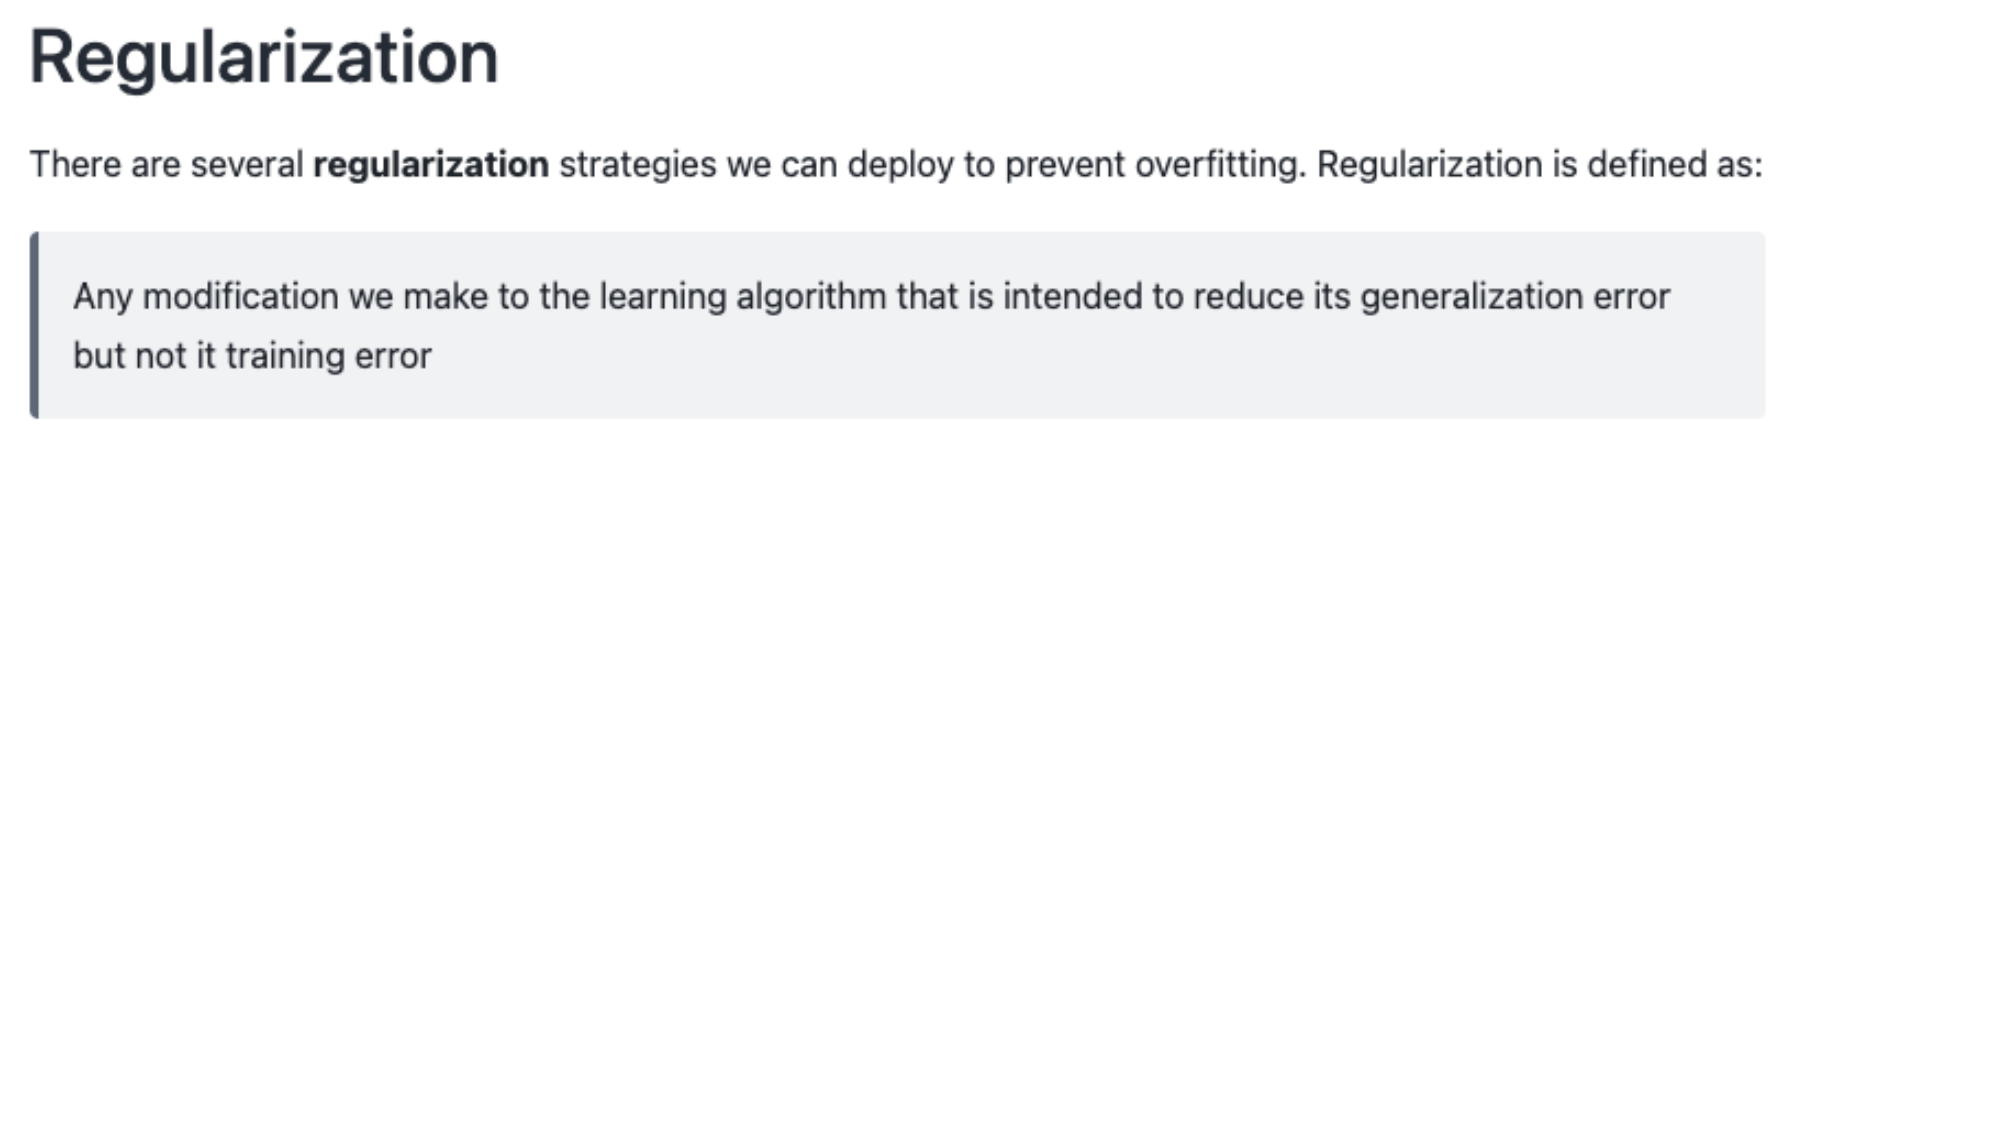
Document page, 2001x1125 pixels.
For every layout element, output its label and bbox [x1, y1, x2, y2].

picture [14, 0, 1799, 447]
